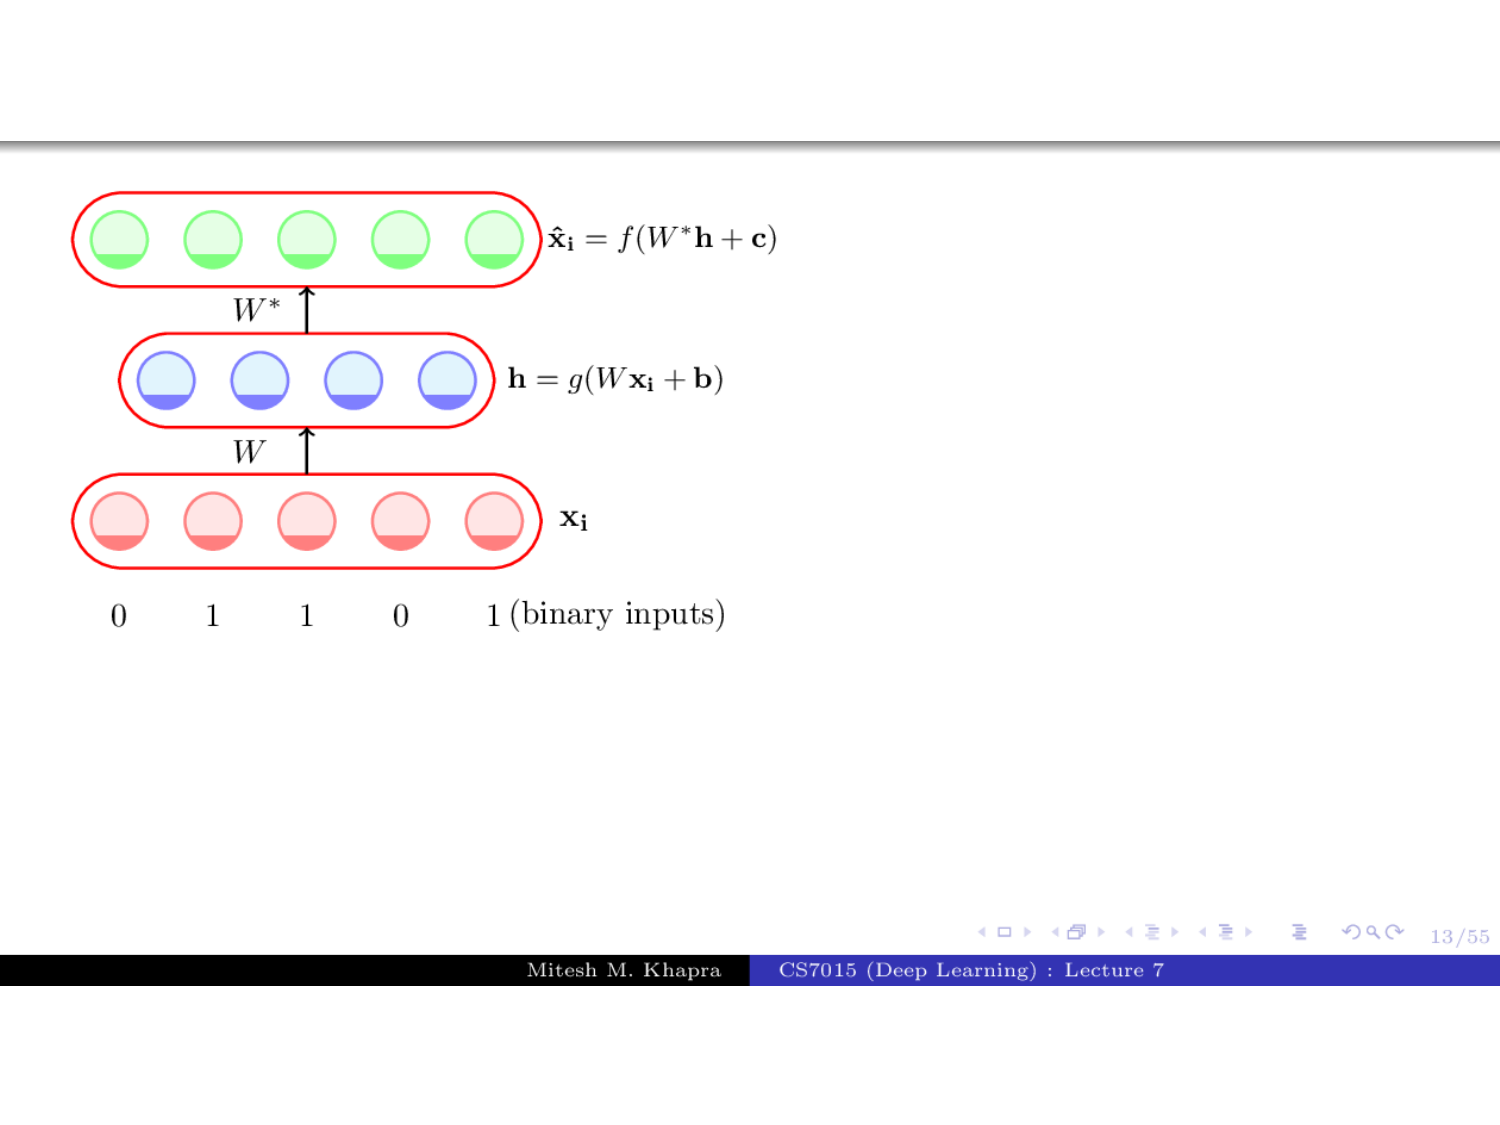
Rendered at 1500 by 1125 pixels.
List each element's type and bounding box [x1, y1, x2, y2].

picture [0, 141, 1500, 986]
